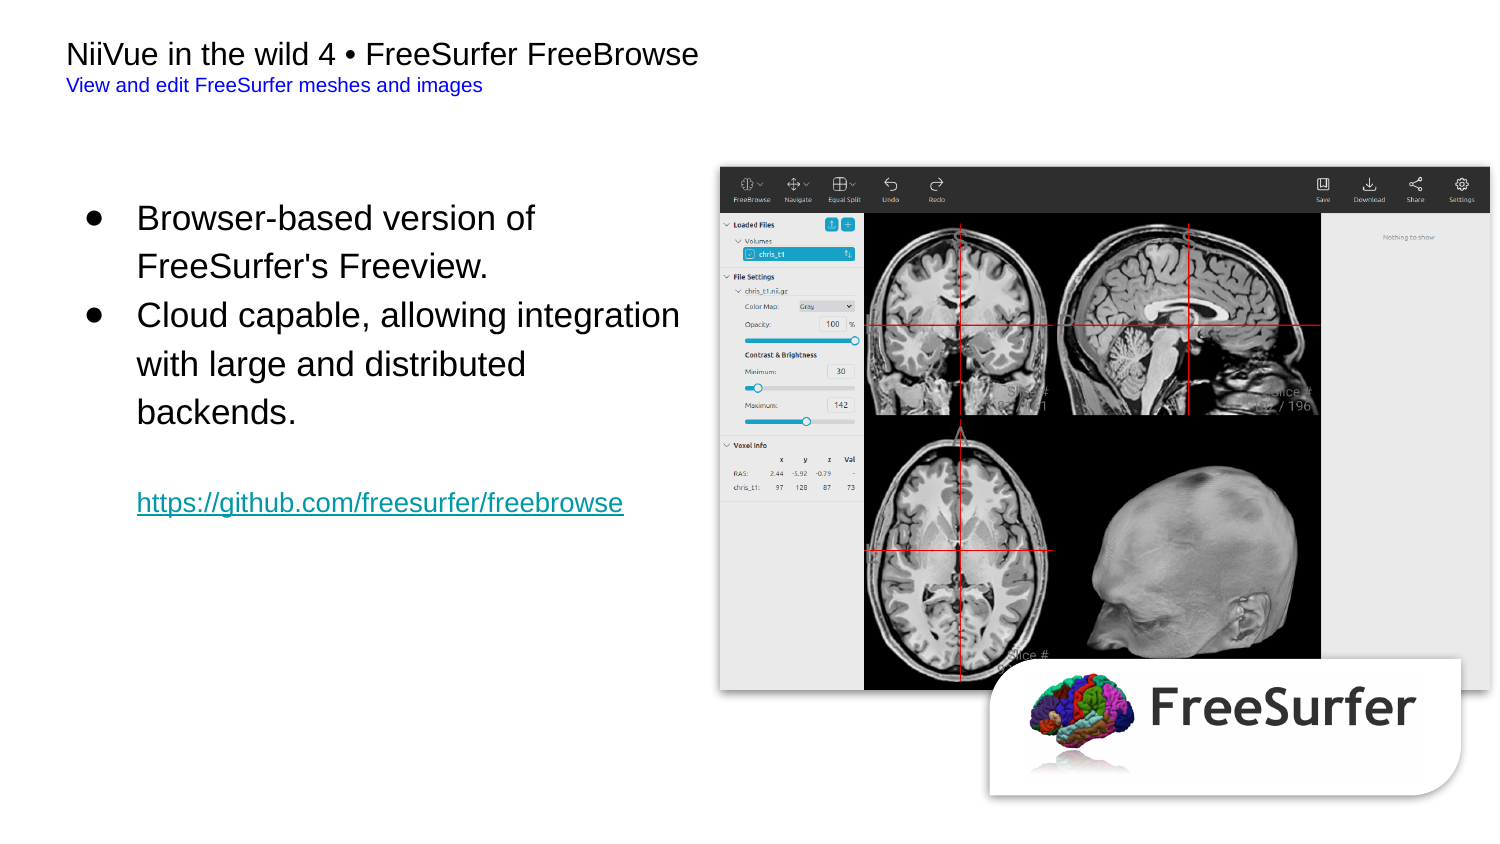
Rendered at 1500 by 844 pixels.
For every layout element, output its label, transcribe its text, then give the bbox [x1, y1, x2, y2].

list Browser-based version of FreeSurfer's Freeview. Cloud capable, allowing integration with large and distributed backends. https://github.com/freesurfer/freebrowse [51, 173, 701, 573]
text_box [989, 658, 1462, 796]
title NiiVue in the wild 4 • FreeSurfer FreeBrowse View and edit FreeSurfer meshes and images [51, 18, 1449, 113]
picture [720, 166, 1490, 691]
